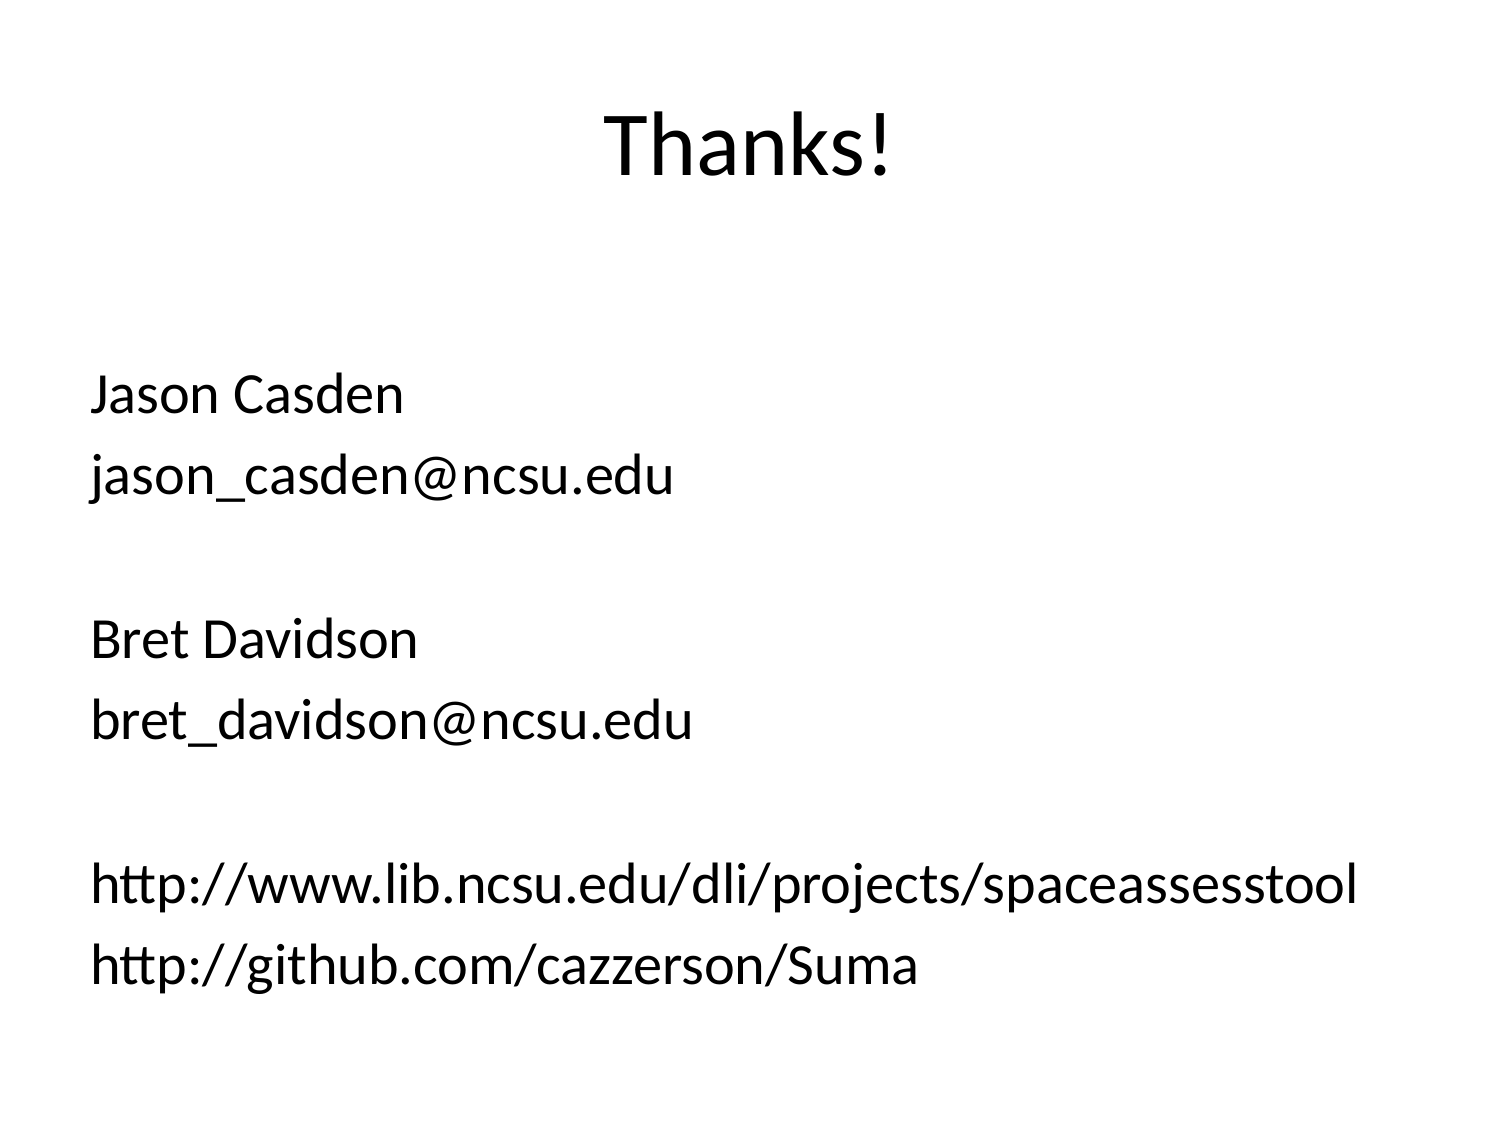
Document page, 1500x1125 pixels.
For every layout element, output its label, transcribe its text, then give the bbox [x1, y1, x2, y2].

title Thanks! [75, 45, 1425, 233]
list Jason Casden jason_casden@ncsu.edu Bret Davidson bret_davidson@ncsu.edu http://www.lib.ncsu.edu/dli/projects/spaceassesstool http://github.com/cazzerson/Suma [75, 265, 1425, 1008]
